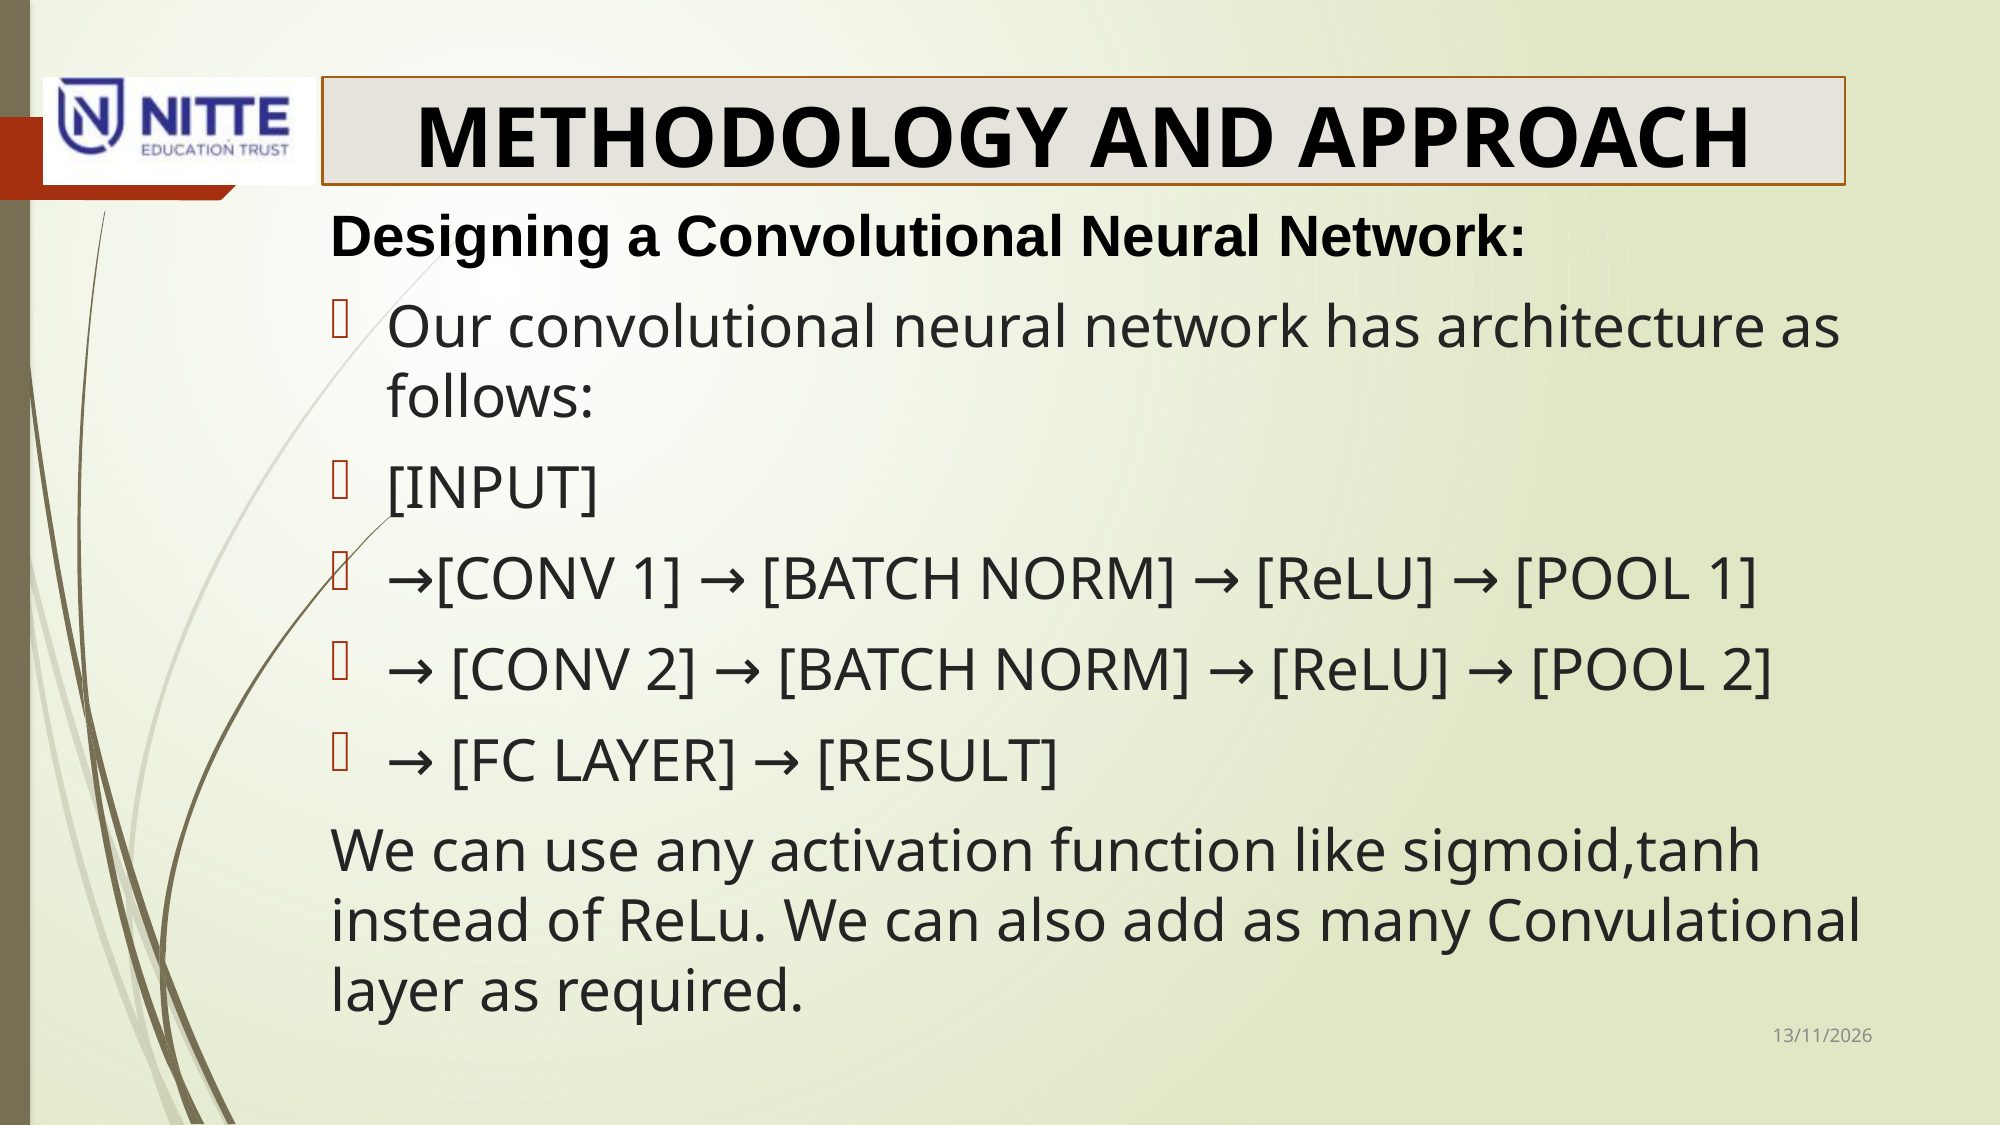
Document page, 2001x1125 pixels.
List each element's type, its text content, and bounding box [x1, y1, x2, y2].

title METHODOLOGY AND APPROACH [321, 76, 1846, 186]
picture [43, 76, 316, 185]
list Designing a Convolutional Neural Network: Our convolutional neural network has architecture as follows: [INPUT] →[CONV 1] → [BATCH NORM] → [ReLU] → [POOL 1] → [CONV 2] → [BATCH NORM] → [ReLU] → [POOL 2] → [FC LAYER] → [RESULT] We can use any activation function like sigmoid,tanh instead of ReLu. We can also add as many Convulational layer as required. [315, 191, 1957, 1101]
